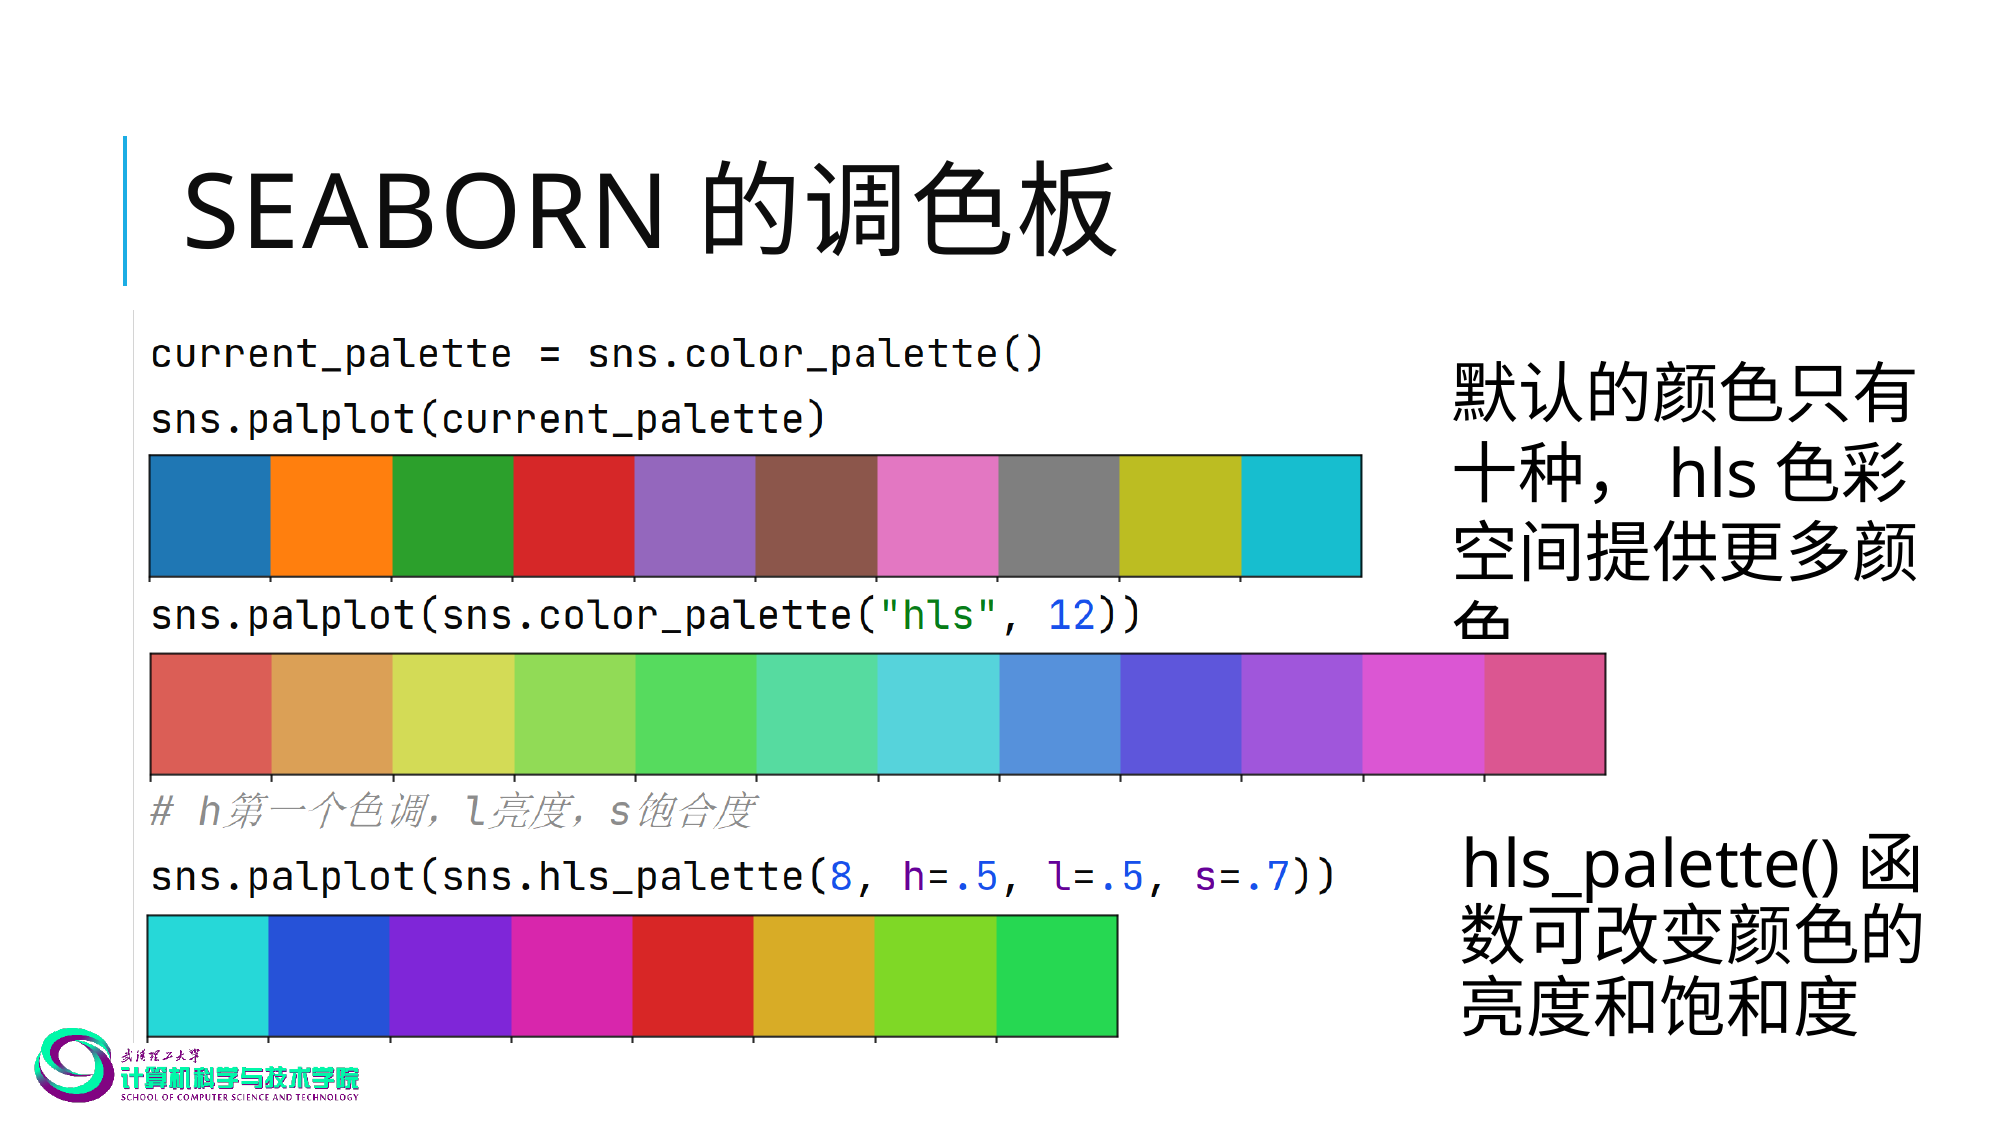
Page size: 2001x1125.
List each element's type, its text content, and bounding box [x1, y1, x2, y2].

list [133, 310, 1378, 448]
picture [136, 638, 1618, 784]
text_box 默认的颜色只有十种，hls色彩空间提供更多颜色 [1437, 342, 1970, 678]
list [133, 790, 1378, 1043]
title Seaborn的调色板 [168, 96, 1763, 342]
picture [0, 905, 1128, 1125]
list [133, 588, 1378, 637]
picture [136, 450, 1375, 583]
text_box hls_palette()函数可改变颜色的亮度和饱和度 [1437, 822, 1970, 1054]
